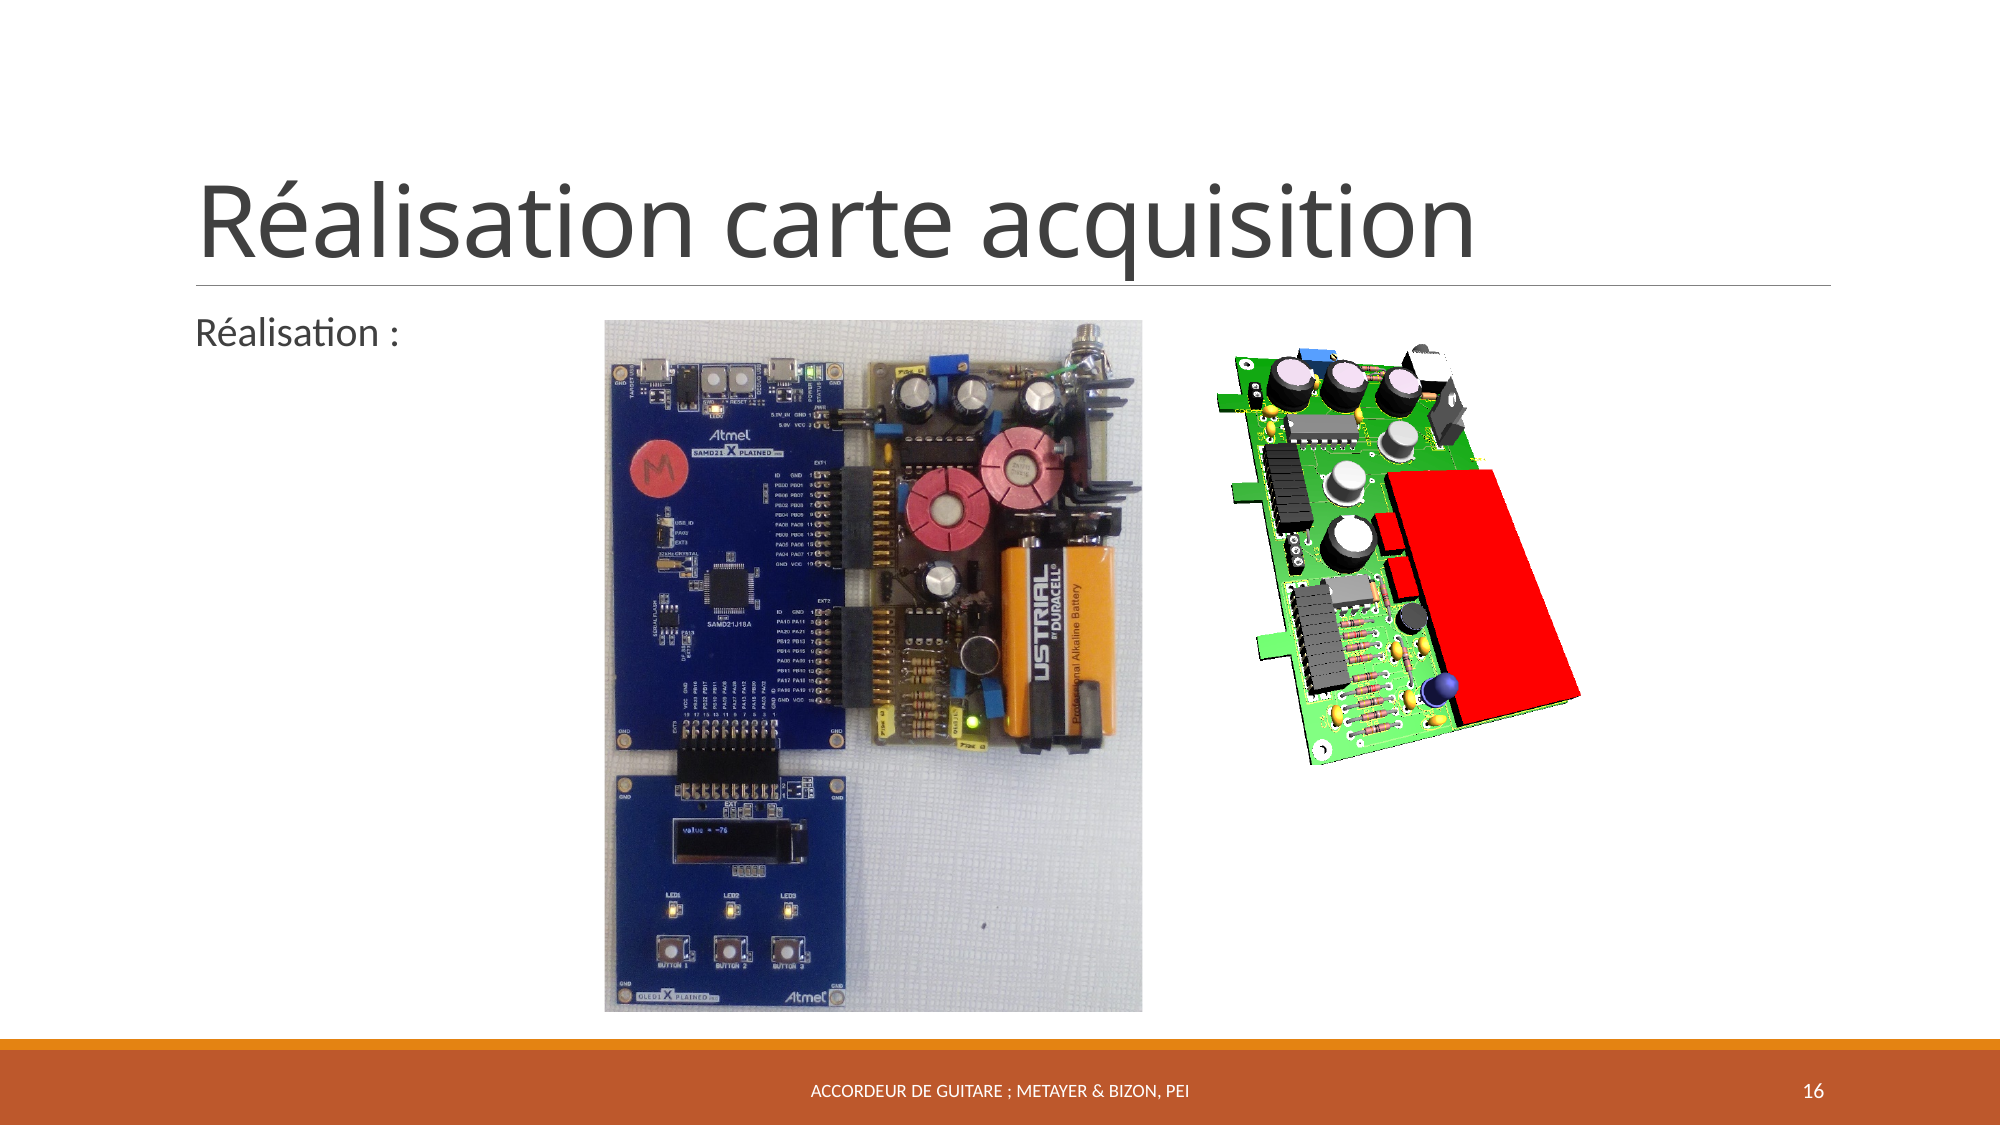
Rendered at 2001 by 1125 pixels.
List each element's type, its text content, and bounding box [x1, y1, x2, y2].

title Réalisation carte acquisition [180, 47, 1830, 285]
picture [1188, 332, 1604, 766]
slide_number 16 [1624, 1059, 1840, 1120]
footer ACCORDEUR DE GUITARE ; METAYER & BIZON, PEI [604, 1059, 1396, 1120]
list Réalisation : [180, 302, 1830, 963]
picture [604, 320, 1143, 1012]
